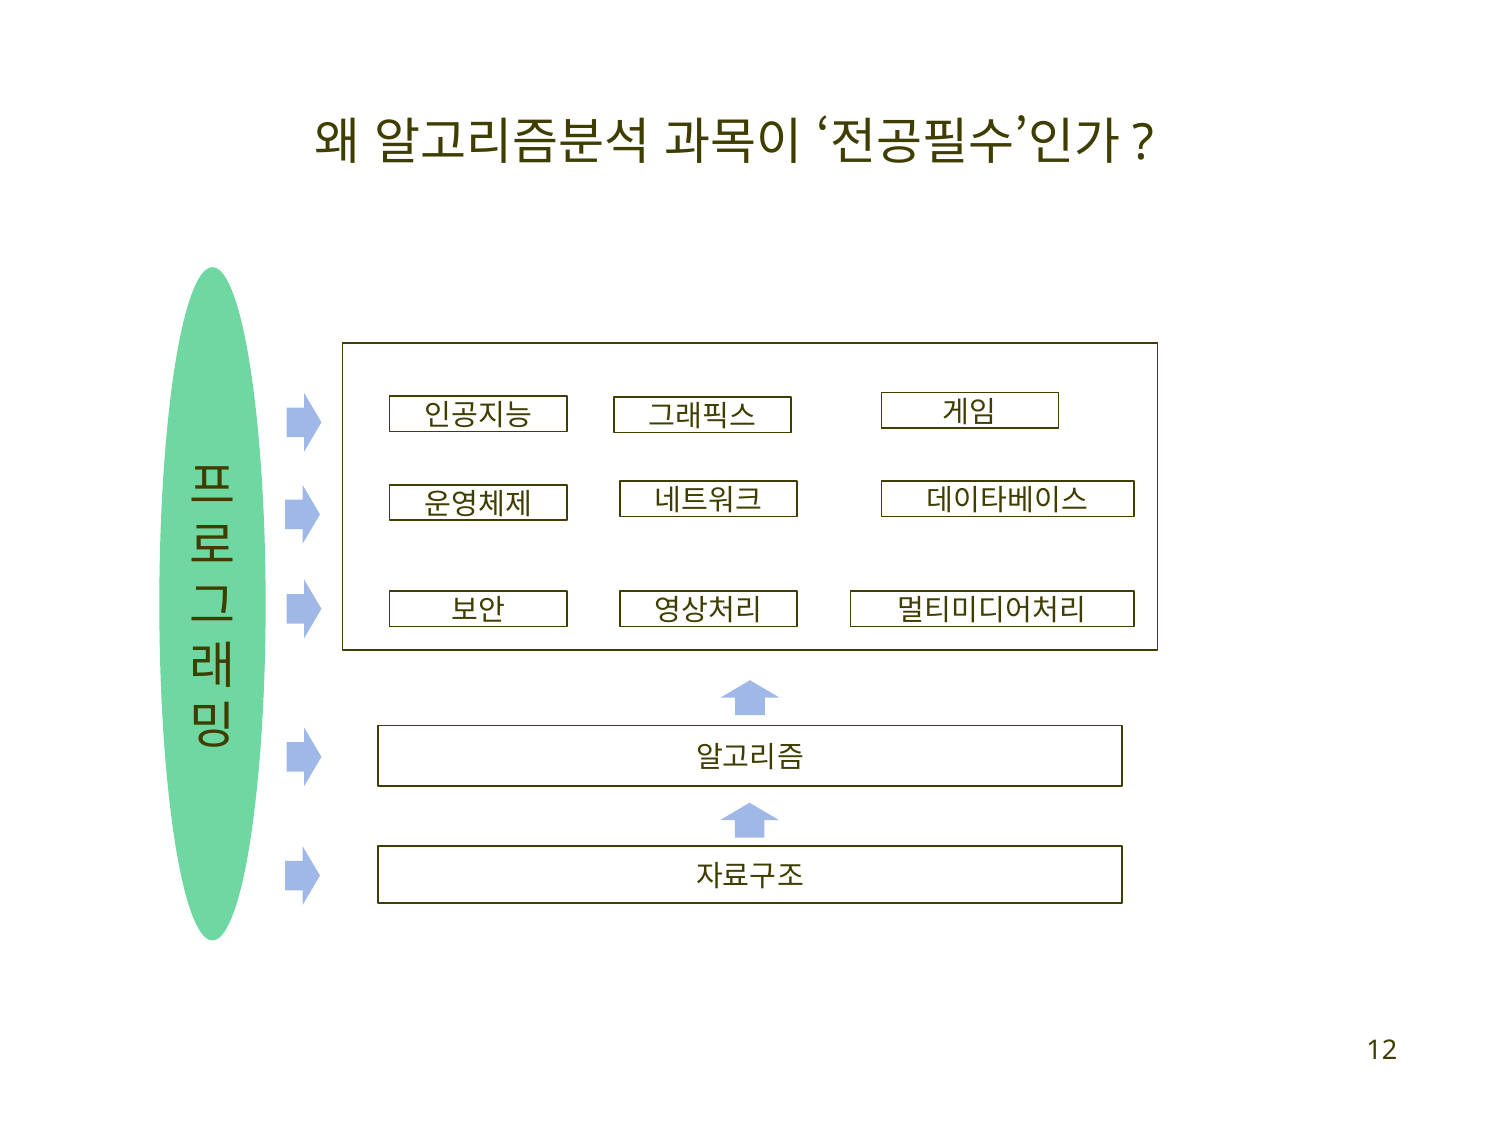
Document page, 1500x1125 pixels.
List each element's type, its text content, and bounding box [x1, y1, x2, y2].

text_box [286, 579, 322, 639]
text_box [286, 727, 322, 787]
text_box 자료구조 [377, 846, 1122, 904]
text_box [720, 802, 780, 838]
text_box [342, 343, 1158, 651]
text_box [285, 484, 320, 544]
text_box 알고리즘 [377, 725, 1122, 786]
slide_number 12 [1099, 1024, 1413, 1101]
text_box 프 로 그 래 밍 [159, 267, 266, 941]
text_box [286, 392, 322, 452]
text_box 왜 알고리즘분석 과목이 ‘전공필수’인가? [299, 101, 1170, 177]
text_box [285, 846, 320, 906]
text_box [720, 680, 780, 716]
